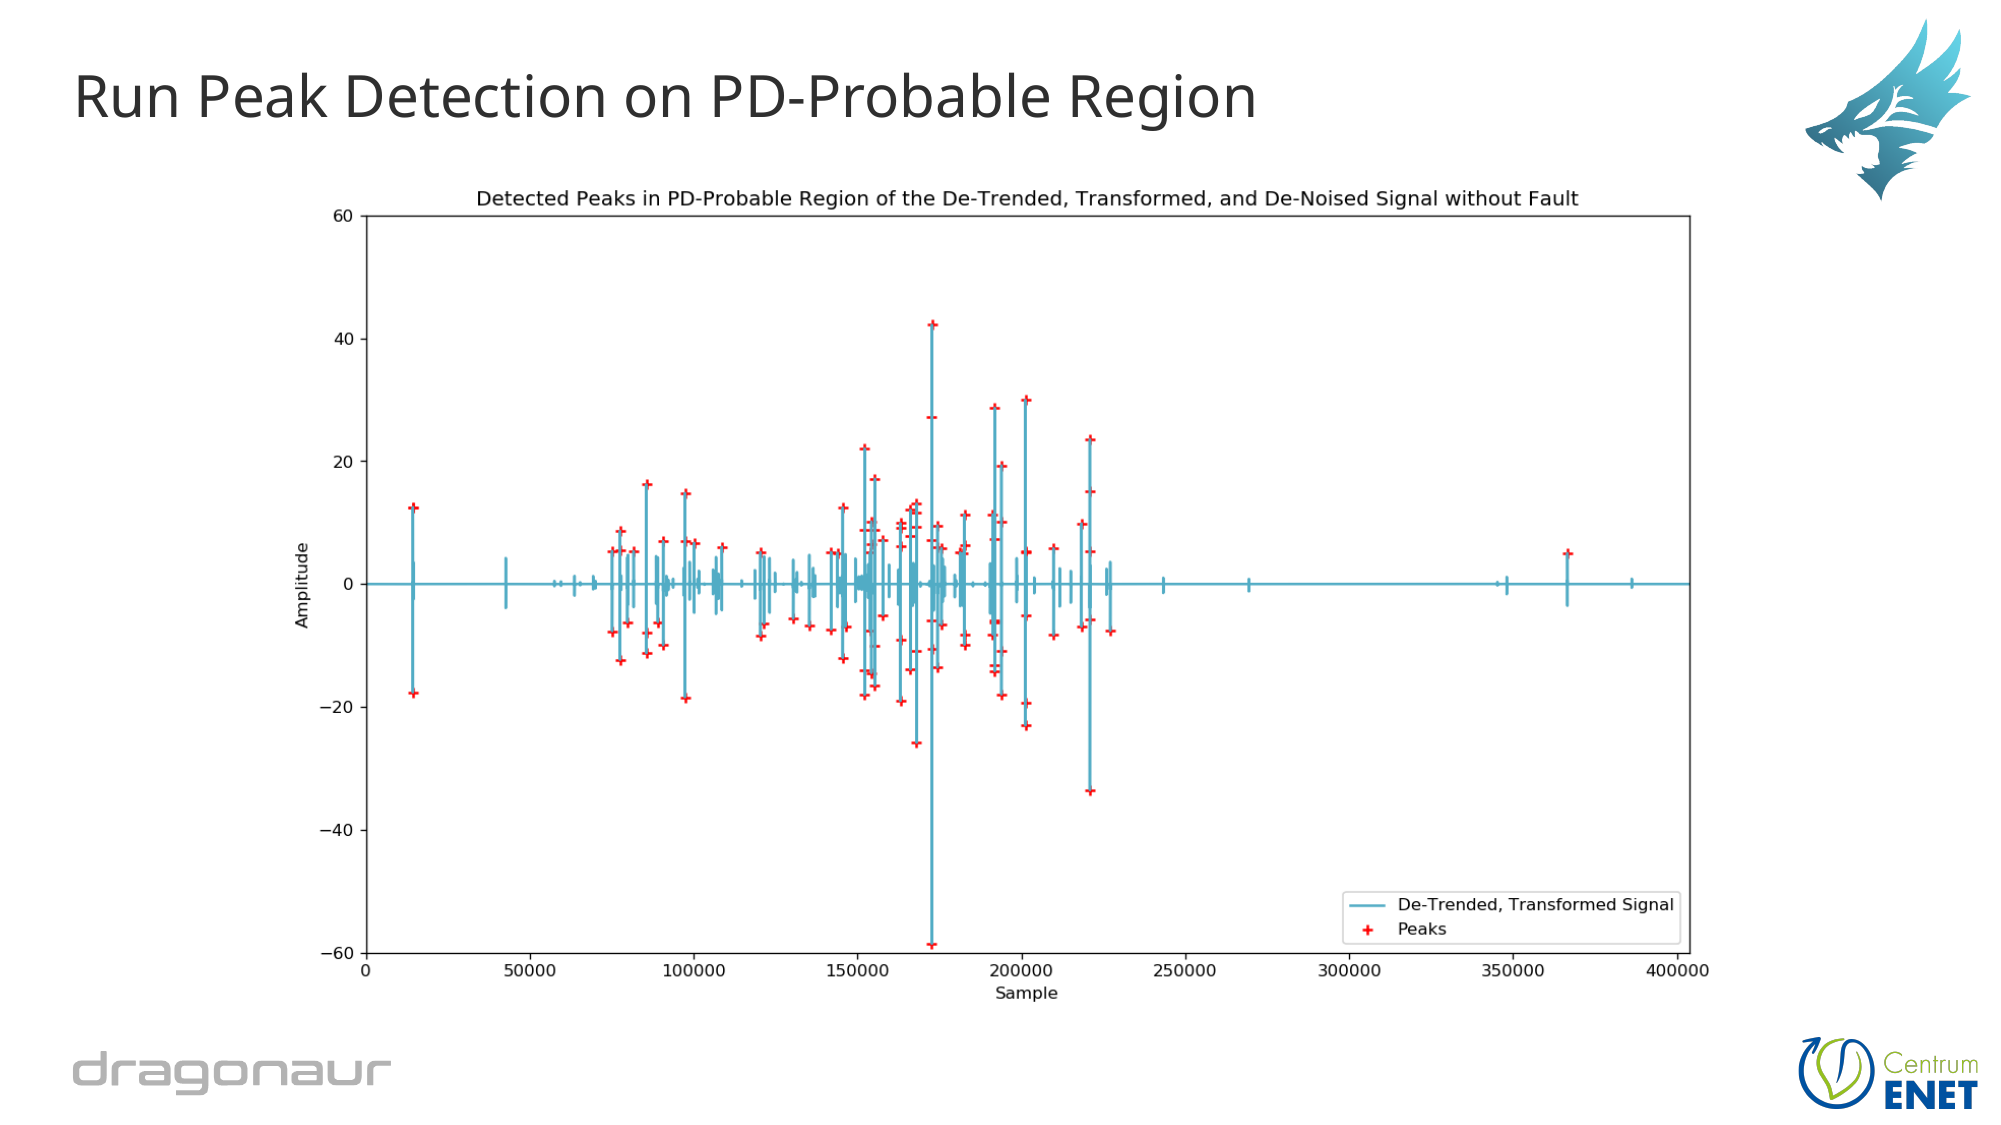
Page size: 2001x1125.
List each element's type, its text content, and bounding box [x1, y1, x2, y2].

picture [1776, 1013, 2000, 1125]
picture [1796, 18, 1981, 202]
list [284, 178, 1721, 1014]
title Run Peak Detection on PD-Probable Region [58, 59, 1947, 160]
